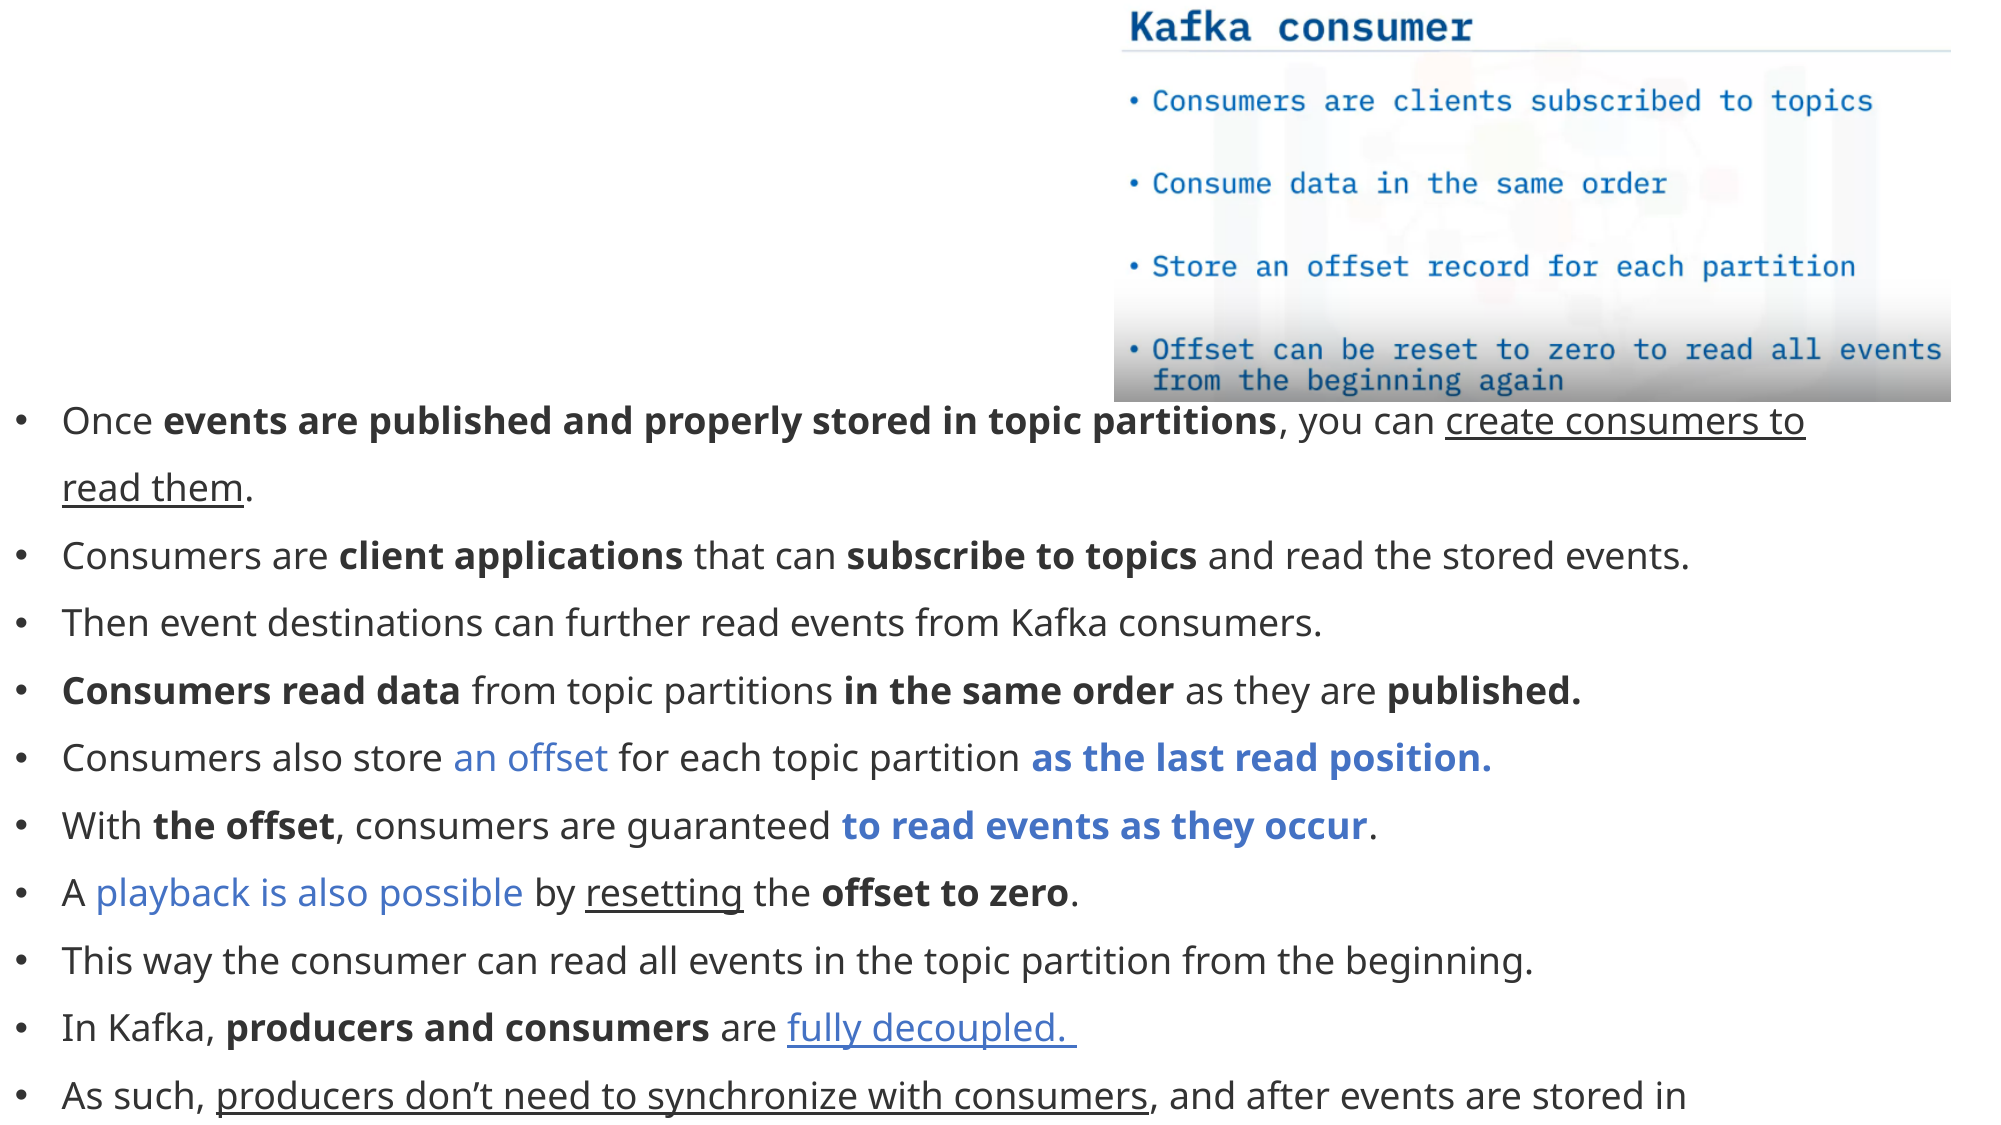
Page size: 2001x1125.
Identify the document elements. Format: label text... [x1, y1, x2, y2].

text_box Once events are published and properly stored in topic partitions, you can create consumers to read them. Consumers are client applications that can subscribe to topics and read the stored events. Then event destinations can further read events from Kafka consumers. Consumers read data from topic partitions in the same order as they are published. Consumers also store an offset for each topic partition as the last read position. With the offset, consumers are guaranteed to read events as they occur. A playback is also possible by resetting the offset to zero. This way the consumer can read all events in the topic partition from the beginning. In Kafka, producers and consumers are fully decoupled. As such, producers don’t need to synchronize with consumers, and after events are stored in topics, consumers can have independent schedules to consume them. [0, 367, 1902, 1125]
picture [1114, 0, 1951, 402]
